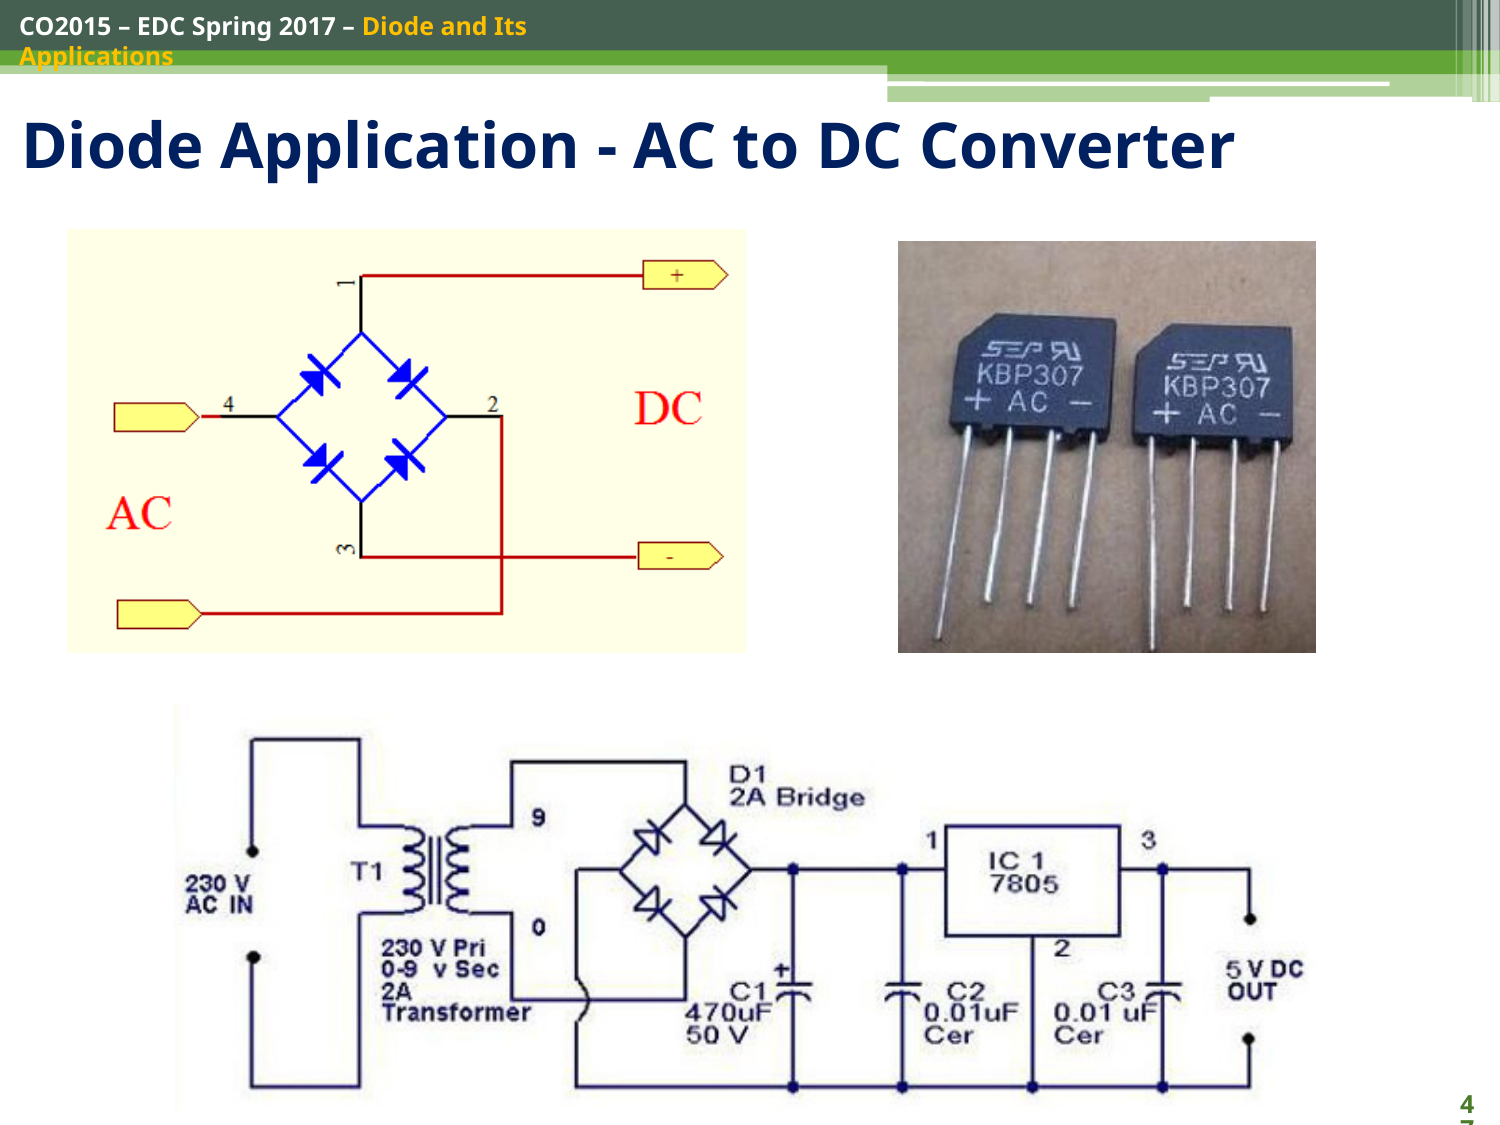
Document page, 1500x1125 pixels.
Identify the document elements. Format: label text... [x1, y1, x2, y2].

picture [173, 702, 1317, 1111]
picture [66, 229, 746, 654]
picture [898, 240, 1316, 654]
title Diode Application - AC to DC Converter [6, 77, 1485, 209]
